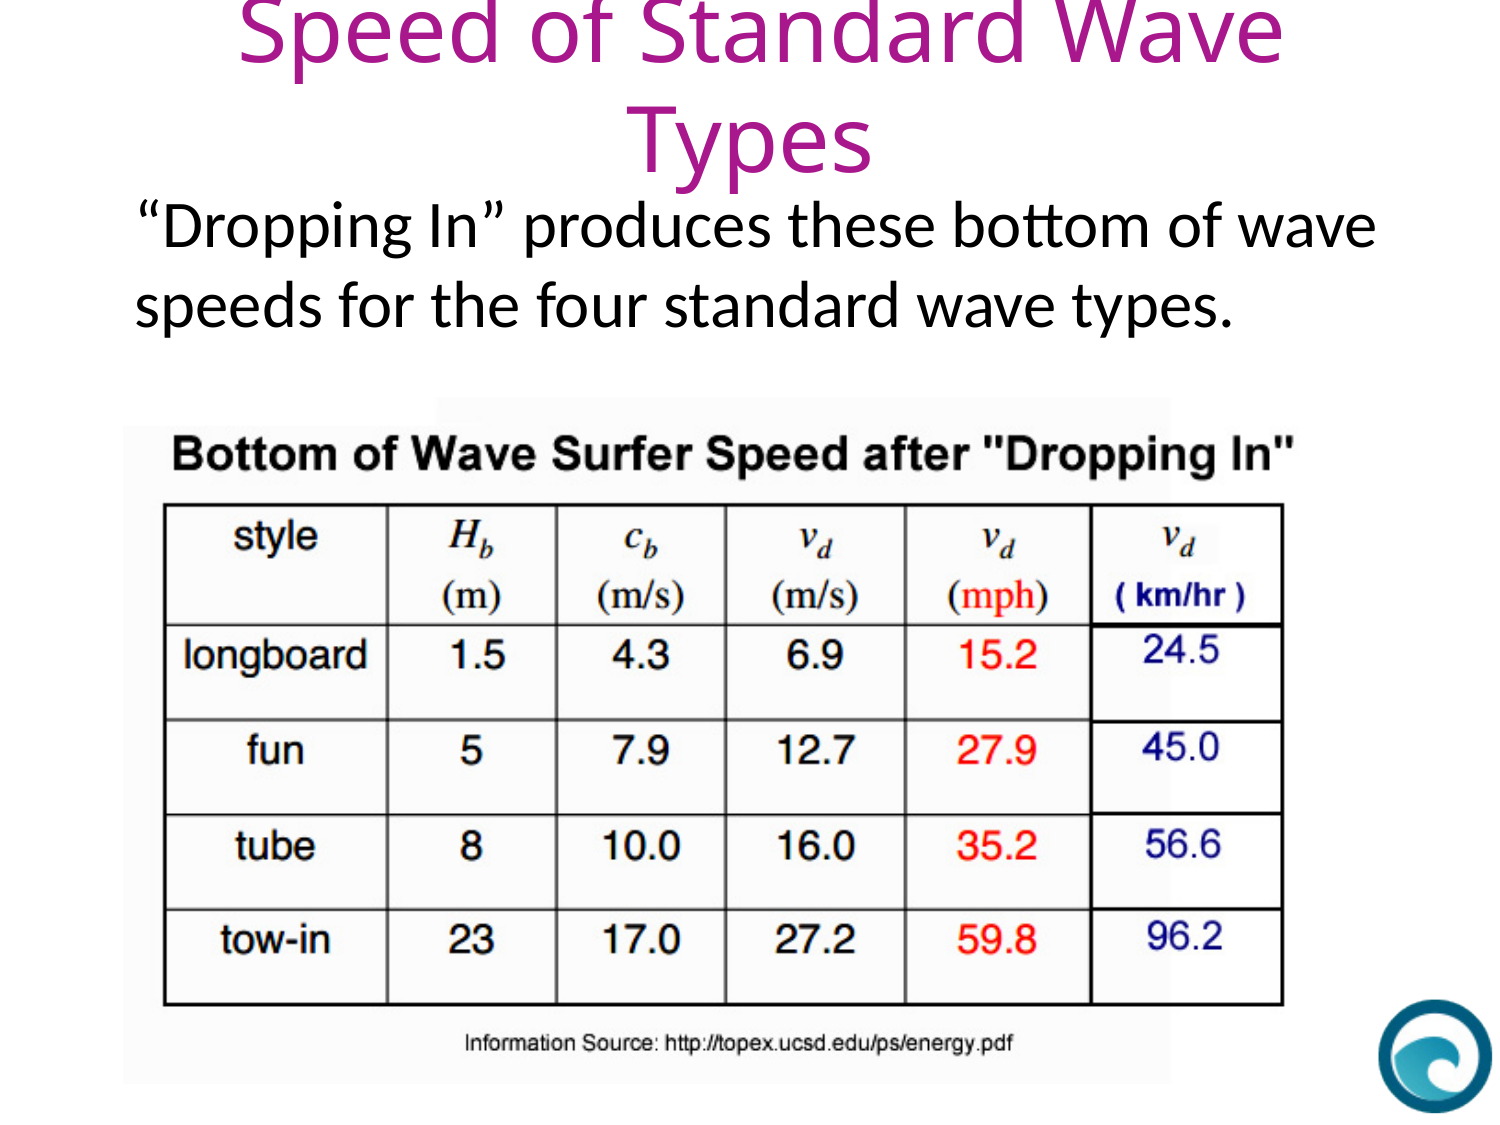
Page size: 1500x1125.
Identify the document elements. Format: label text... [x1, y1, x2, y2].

picture [1333, 963, 1500, 1125]
title Speed of Standard Wave Types [124, 0, 1400, 173]
picture [123, 396, 1325, 1084]
text_box “Dropping In” produces these bottom of wave speeds for the four standard wave types. [119, 173, 1409, 348]
